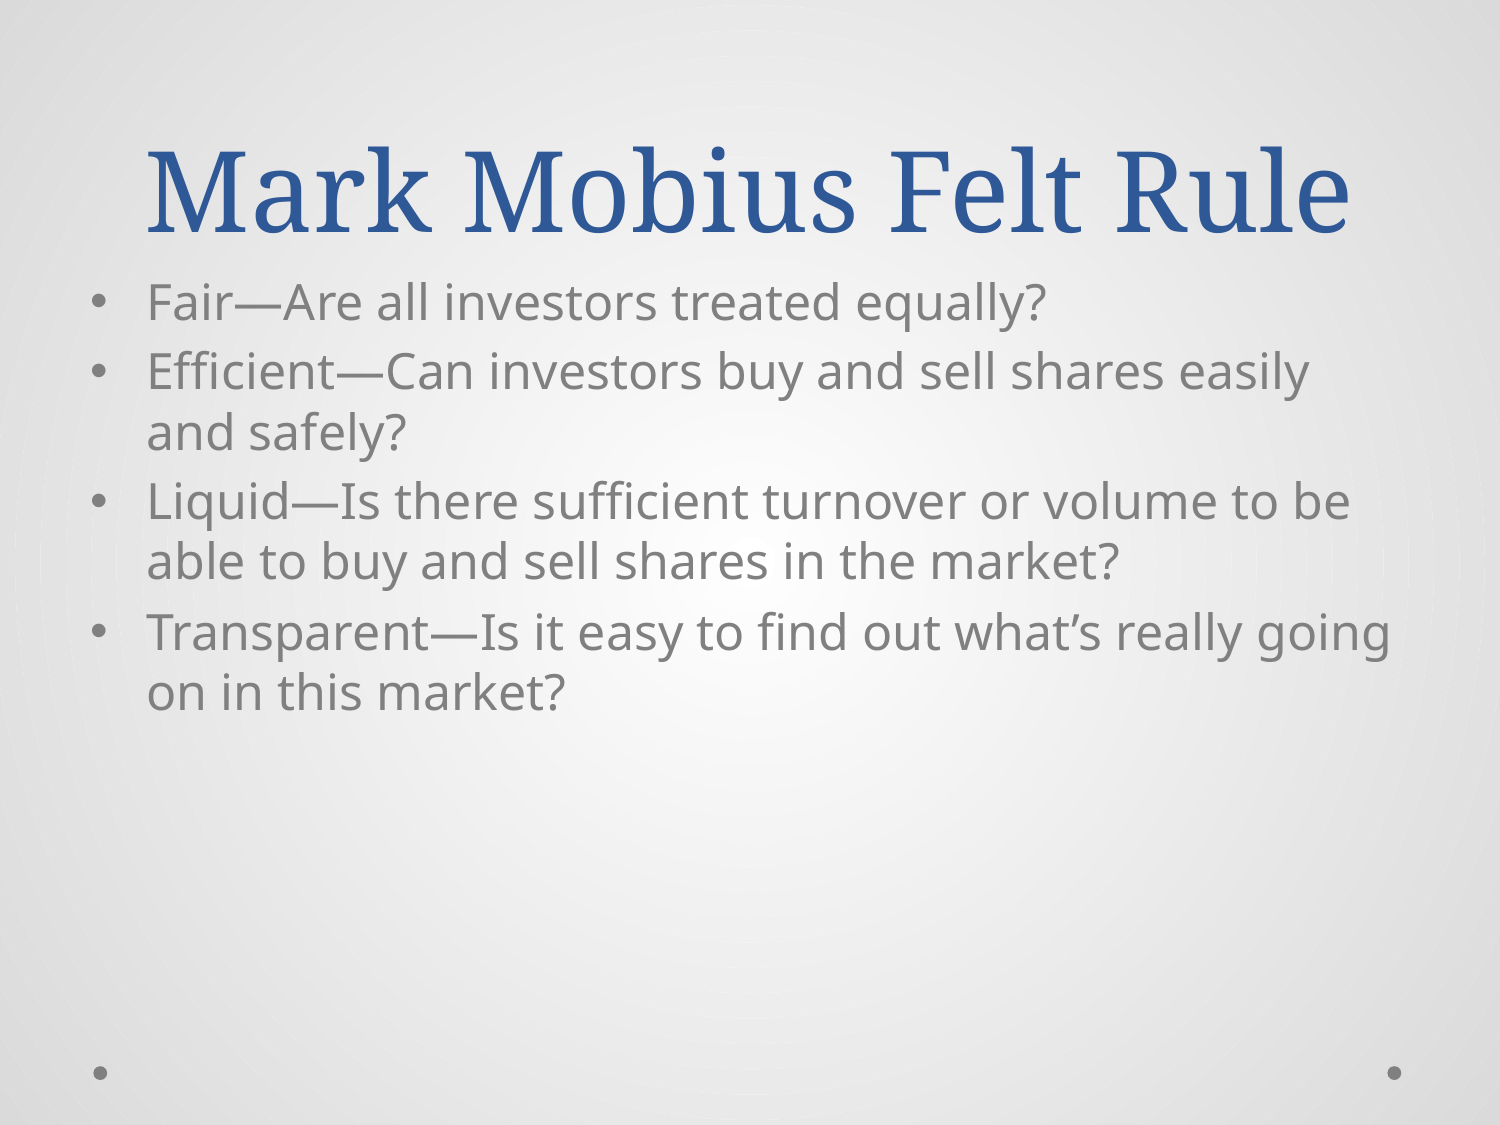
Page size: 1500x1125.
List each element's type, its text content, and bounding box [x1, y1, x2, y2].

list Fair—Are all investors treated equally? Efficient—Can investors buy and sell shares easily and safely? Liquid—Is there sufficient turnover or volume to be able to buy and sell shares in the market? Transparent—Is it easy to find out what’s really going on in this market? [75, 262, 1425, 1005]
title Mark Mobius Felt Rule [75, 0, 1425, 262]
